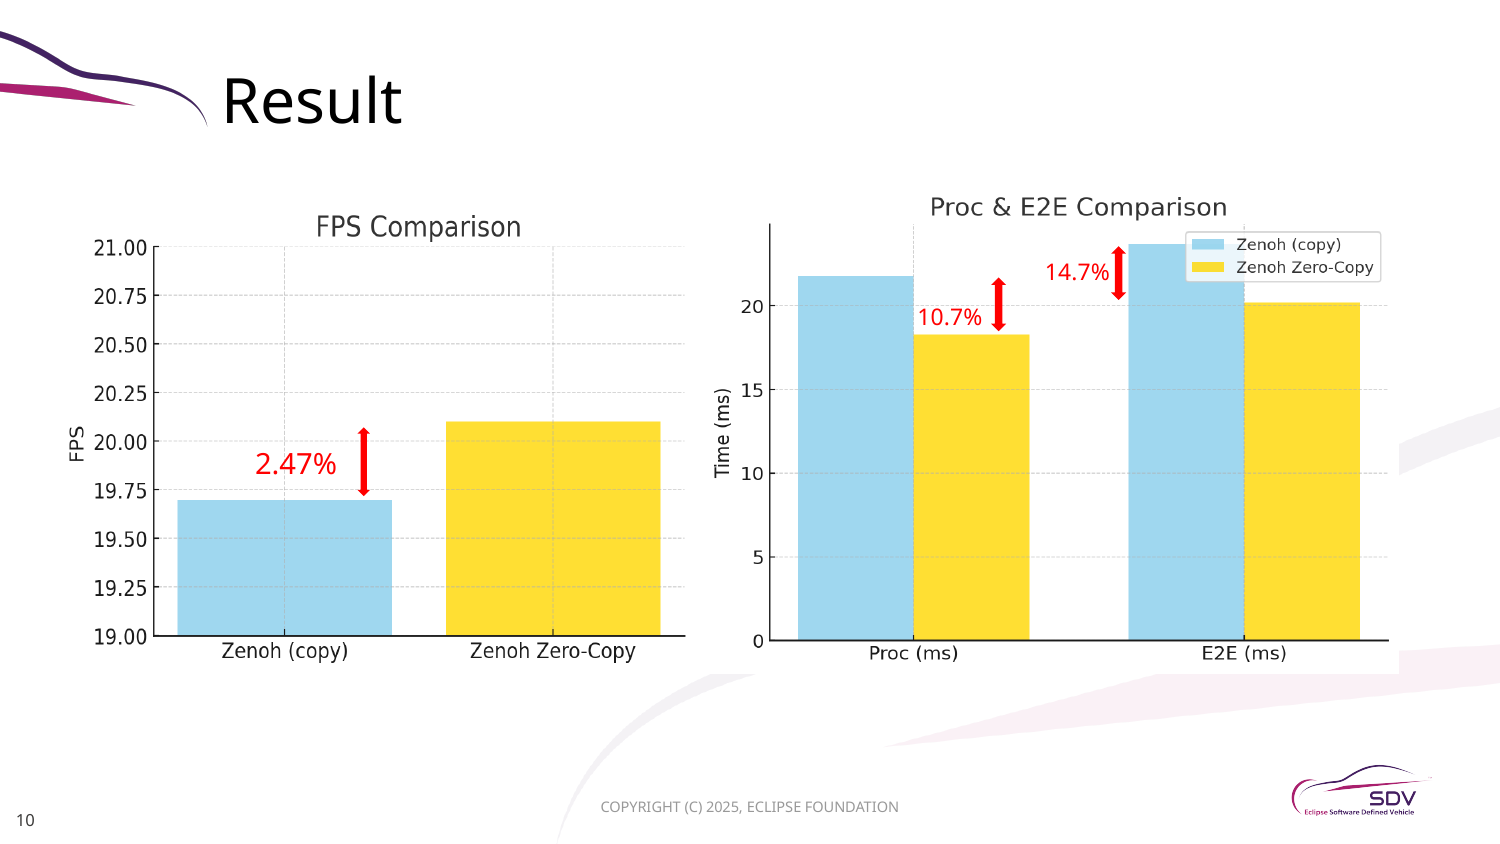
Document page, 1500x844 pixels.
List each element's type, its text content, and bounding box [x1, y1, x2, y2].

picture [0, 25, 208, 127]
picture [55, 201, 695, 675]
picture [703, 185, 1400, 674]
text_box Result [212, 46, 1320, 127]
picture [1286, 764, 1453, 816]
